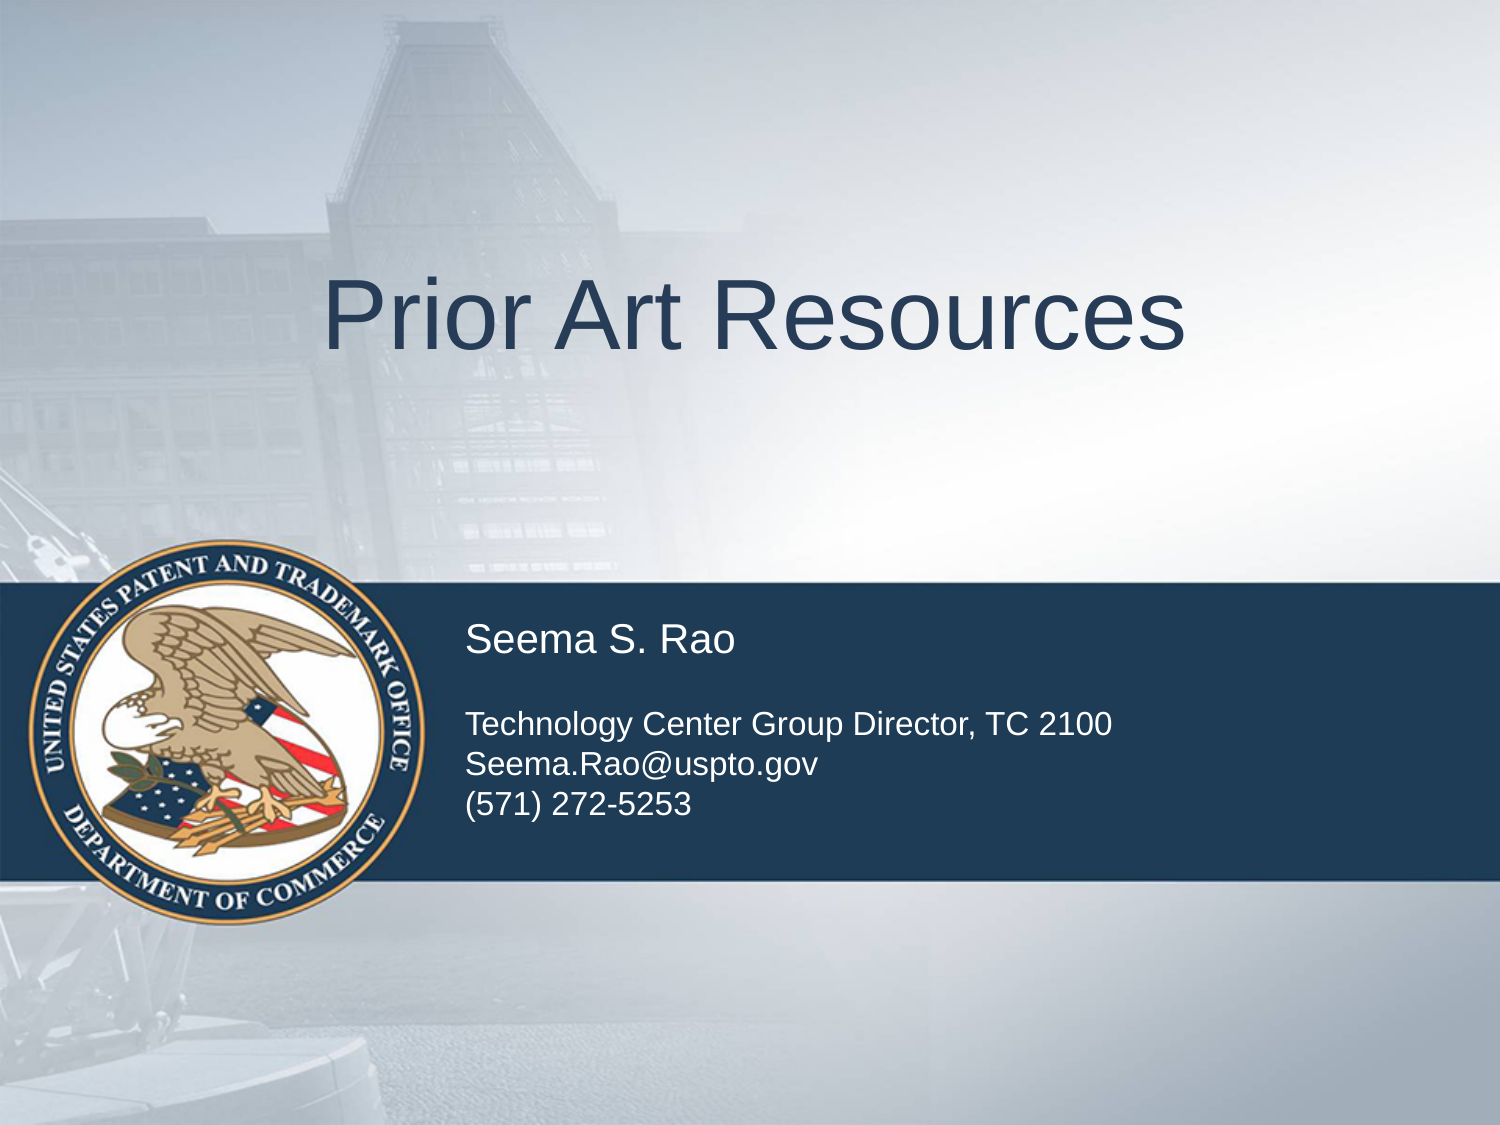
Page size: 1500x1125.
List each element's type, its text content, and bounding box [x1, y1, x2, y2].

picture [0, 0, 1500, 1125]
title Prior Art Resources [75, 157, 1425, 463]
text_box Seema S. Rao Technology Center Group Director, TC 2100 Seema.Rao@uspto.gov (571) 272-5253 [449, 604, 1414, 830]
